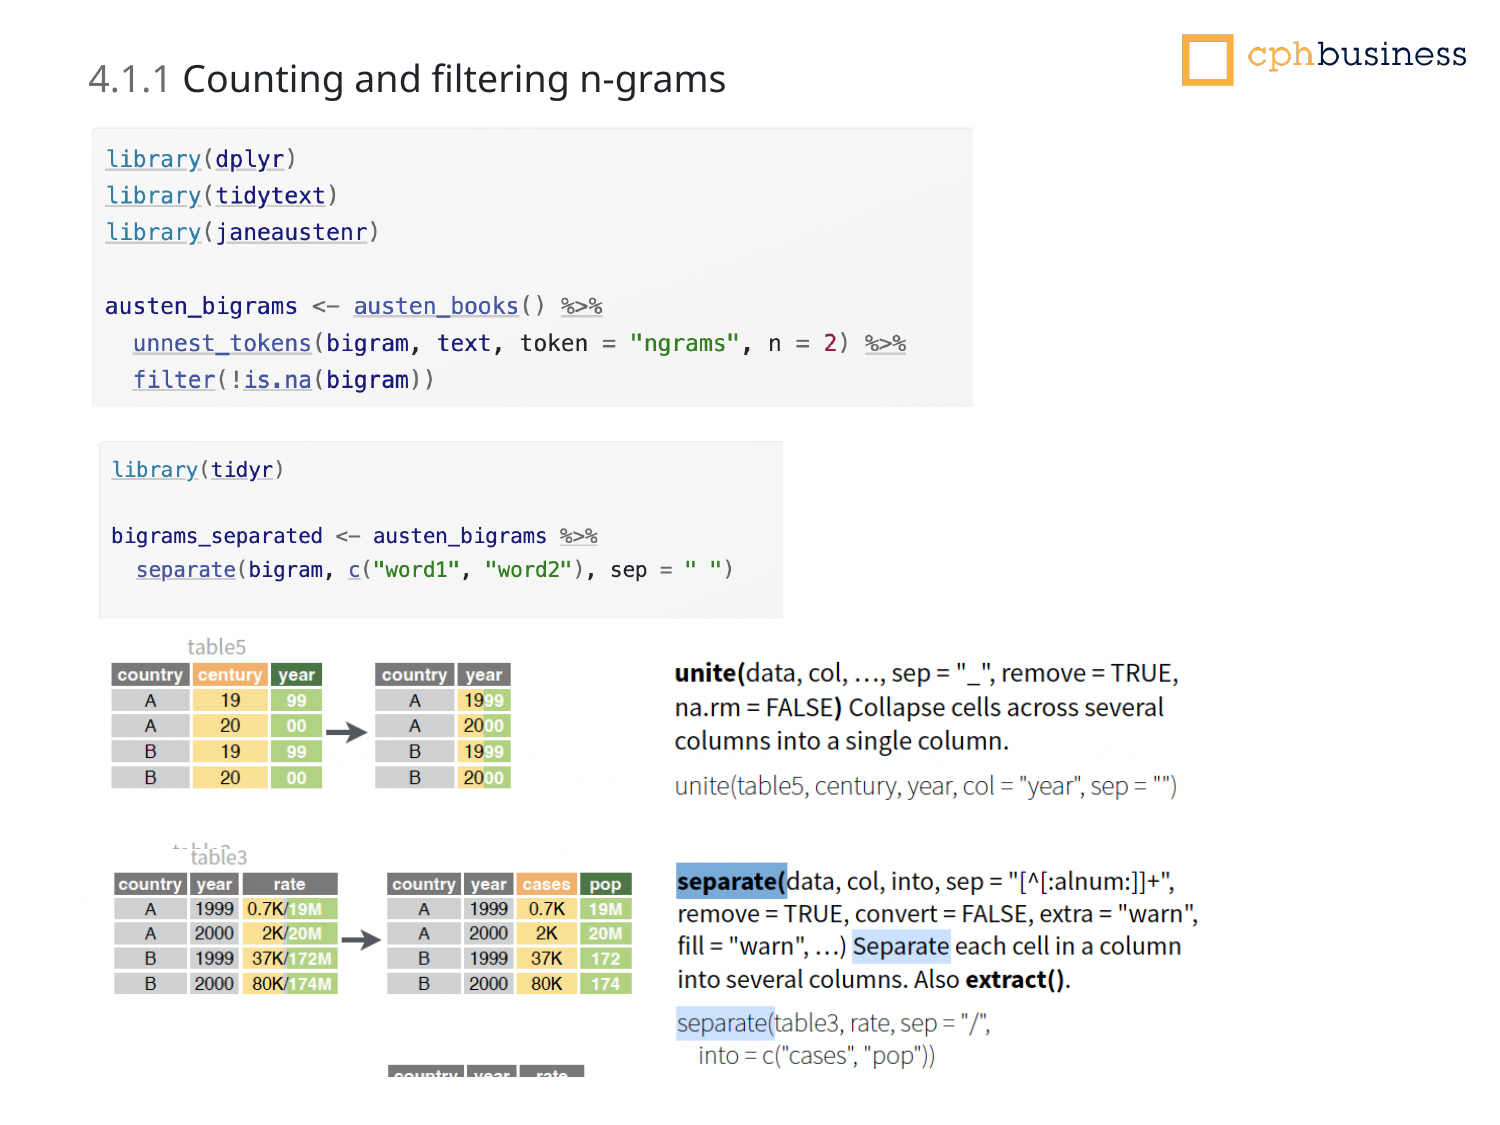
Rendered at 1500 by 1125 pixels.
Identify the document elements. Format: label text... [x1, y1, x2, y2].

picture [87, 125, 973, 407]
picture [1131, 0, 1500, 137]
text_box 4.1.1 Counting and filtering n-grams [73, 48, 833, 108]
picture [73, 435, 1232, 1077]
